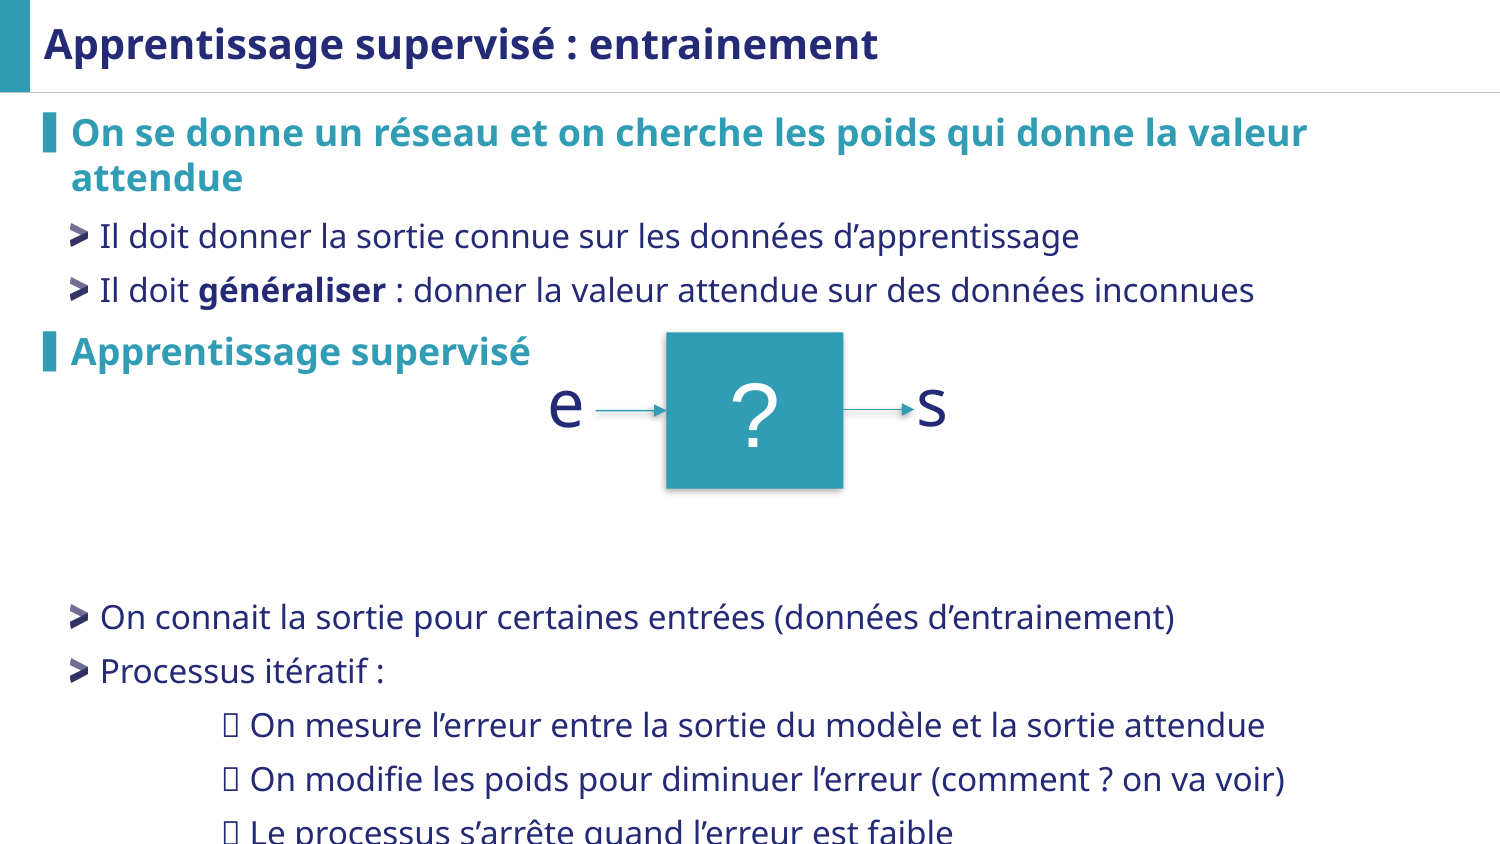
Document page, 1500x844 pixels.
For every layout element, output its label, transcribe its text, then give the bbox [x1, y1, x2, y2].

text_box e [532, 353, 601, 448]
text_box ? [666, 332, 844, 489]
picture [70, 658, 88, 683]
title Apprentissage supervisé : entrainement [43, 0, 1467, 93]
picture [70, 604, 88, 629]
picture [70, 223, 88, 247]
picture [70, 277, 88, 301]
list On se donne un réseau et on cherche les poids qui donne la valeur attendue Il doit donner la sortie connue sur les données d’apprentissage Il doit généraliser : donner la valeur attendue sur des données inconnues Apprentissage supervisé On connait la sortie pour certaines entrées (données d’entrainement) Processus itératif :  On mesure l’erreur entre la sortie du modèle et la sortie attendue  On modifie les poids pour diminuer l’erreur (comment ? on va voir)  Le processus s’arrête quand l’erreur est faible [43, 109, 1467, 816]
text_box s [901, 352, 963, 448]
